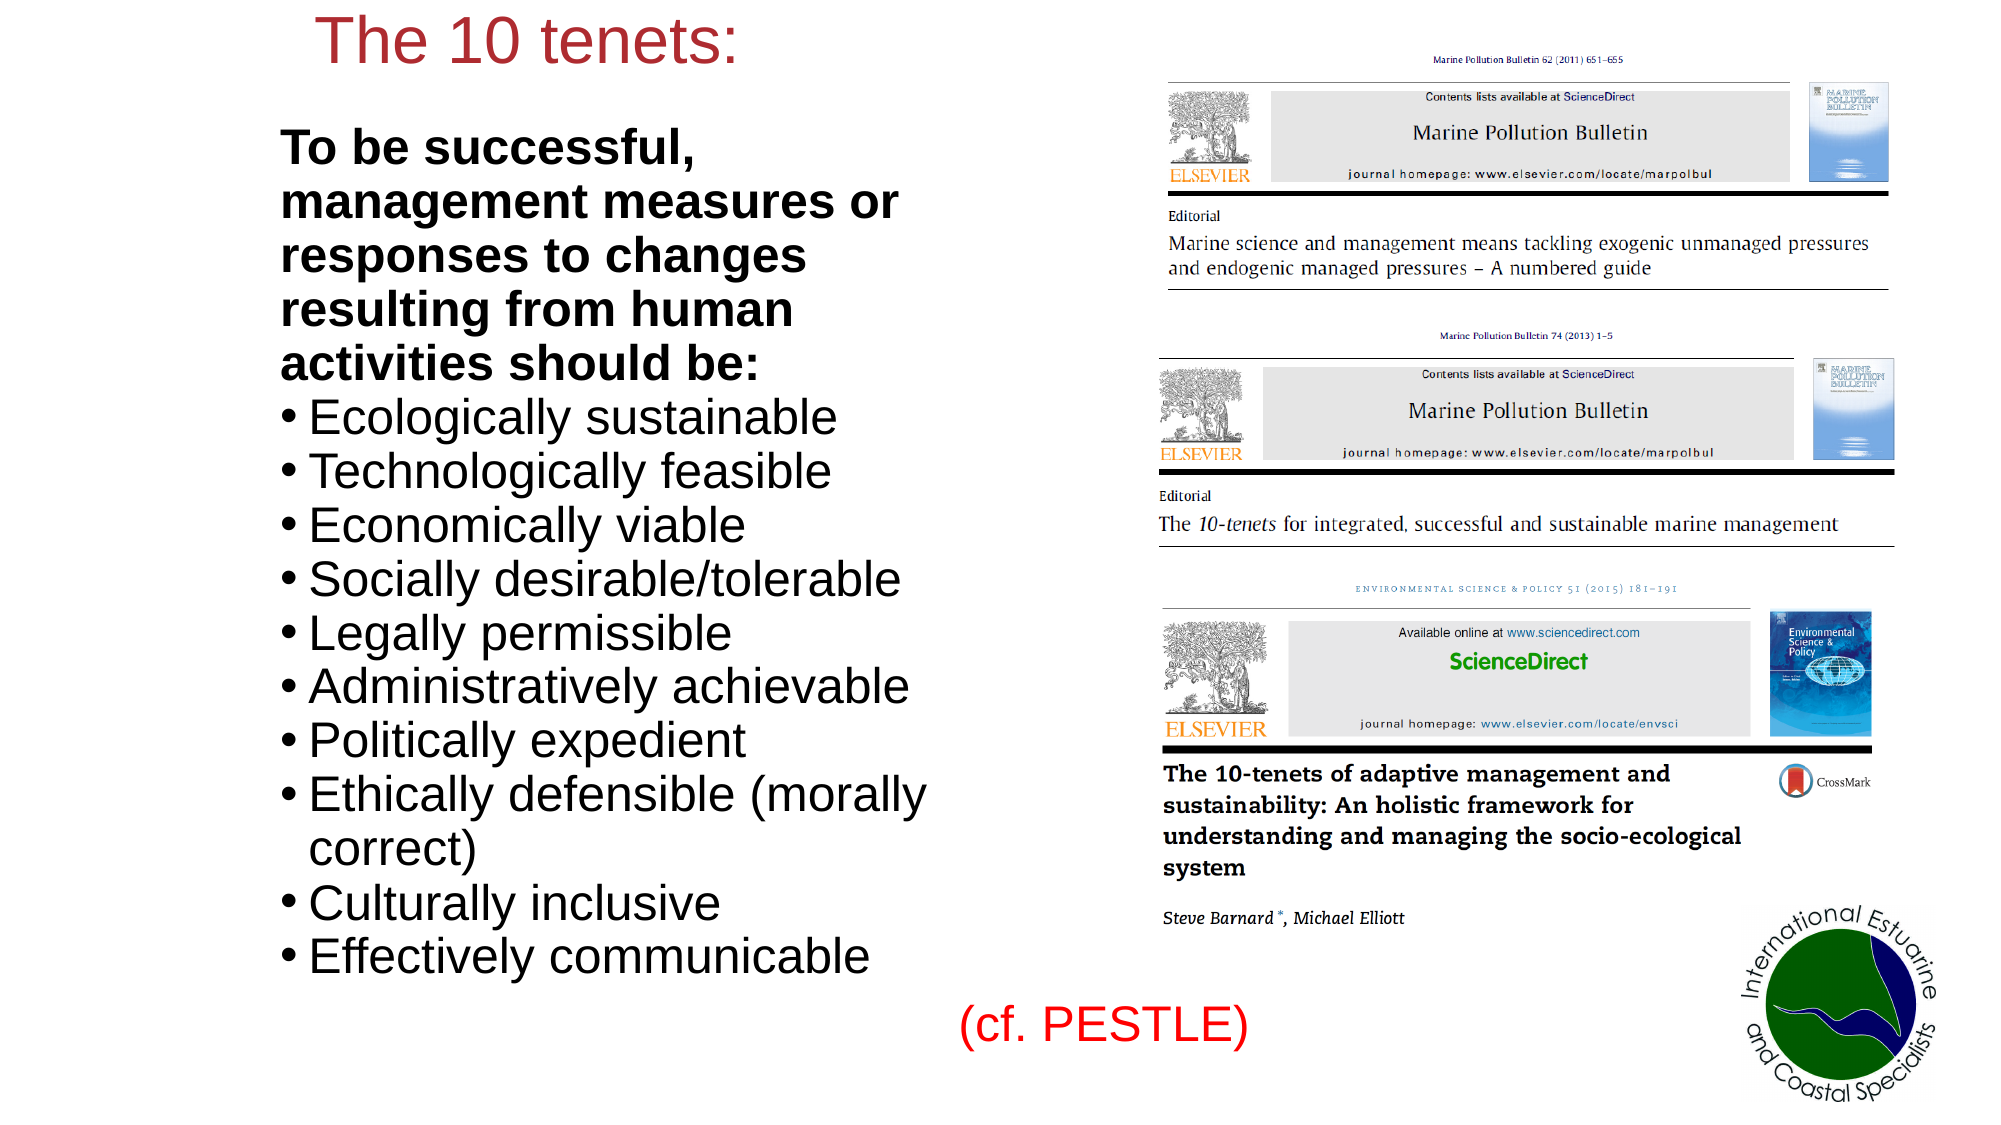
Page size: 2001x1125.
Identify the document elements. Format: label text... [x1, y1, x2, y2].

picture [1152, 326, 1912, 558]
text_box (cf. PESTLE) [943, 984, 1297, 1059]
picture [1159, 52, 1897, 301]
text_box The 10 tenets: [314, 23, 1369, 139]
picture [1150, 583, 1936, 1102]
list To be successful, management measures or responses to changes resulting from human activities should be: Ecologically sustainable Technologically feasible Economically viable Socially desirable/tolerable Legally permissible Administratively achievable Politically expedient Ethically defensible (morally correct) Culturally inclusive Effectively communicable [265, 113, 989, 932]
